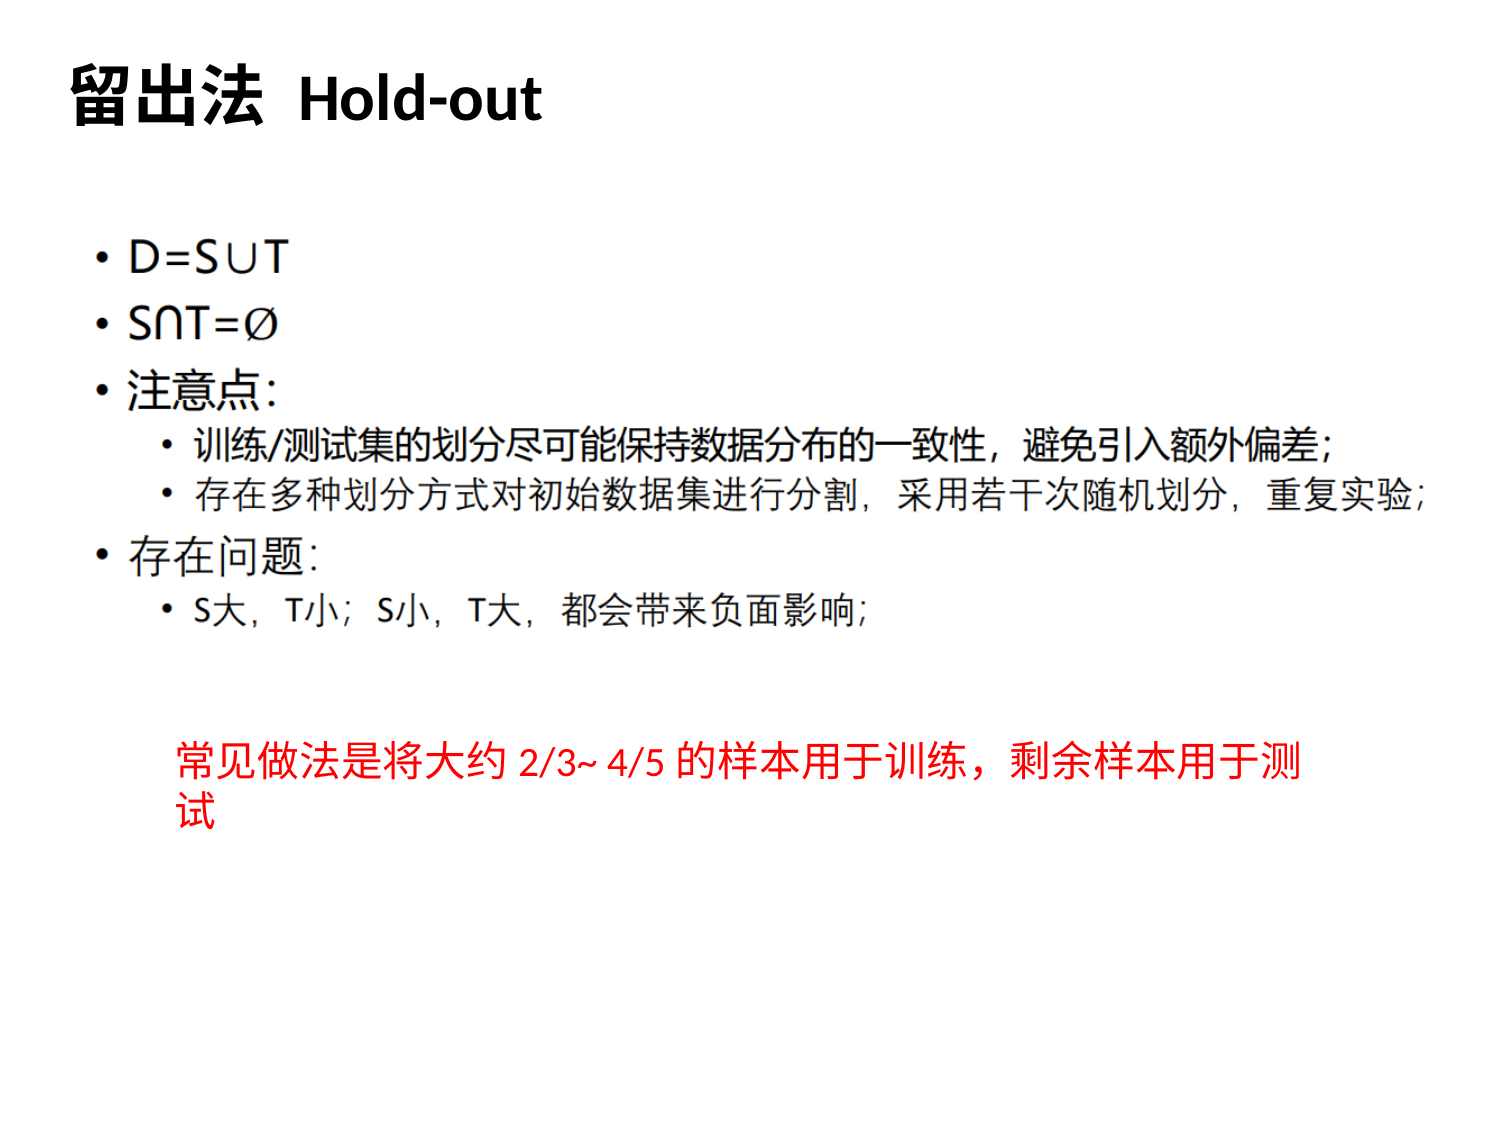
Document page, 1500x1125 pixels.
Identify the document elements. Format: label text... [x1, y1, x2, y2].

title 留出法 Hold-out [0, 0, 1350, 188]
picture [76, 219, 1465, 653]
text_box 常见做法是将大约2/3~ 4/5的样本用于训练，剩余样本用于测试 [159, 727, 1343, 843]
